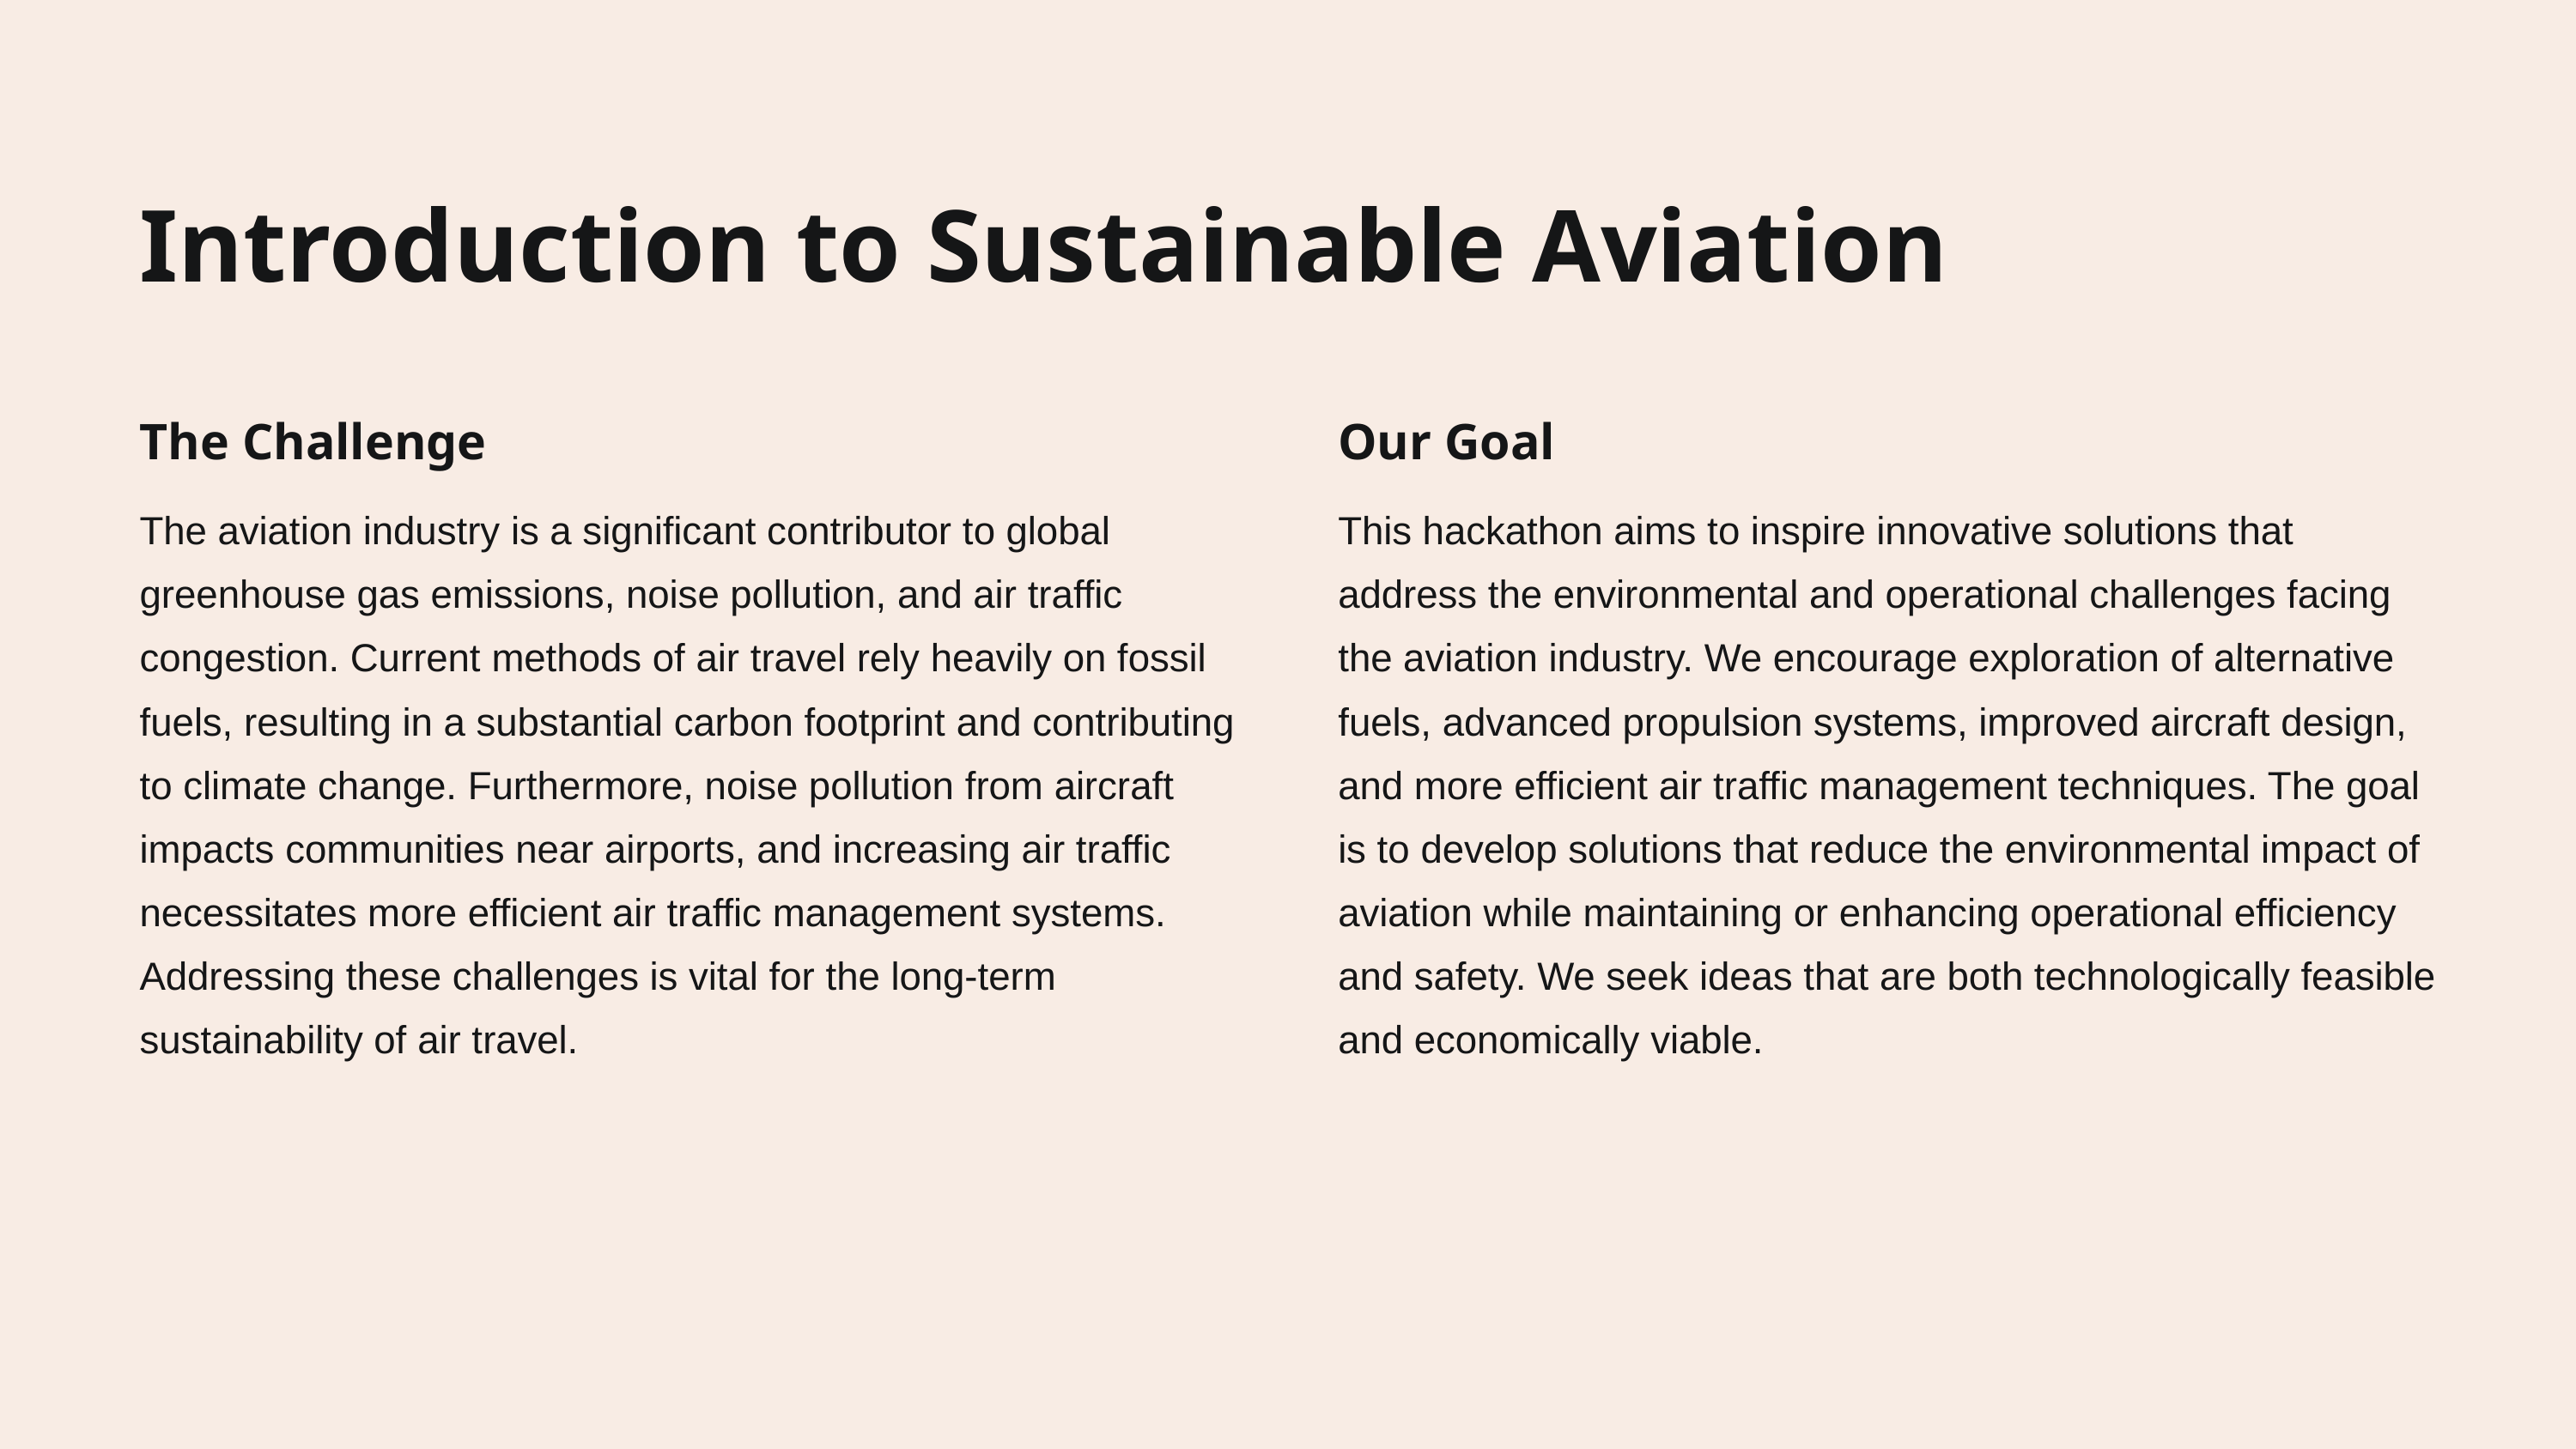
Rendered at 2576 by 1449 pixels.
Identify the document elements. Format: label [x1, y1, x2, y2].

text_box [0, 0, 2576, 1449]
